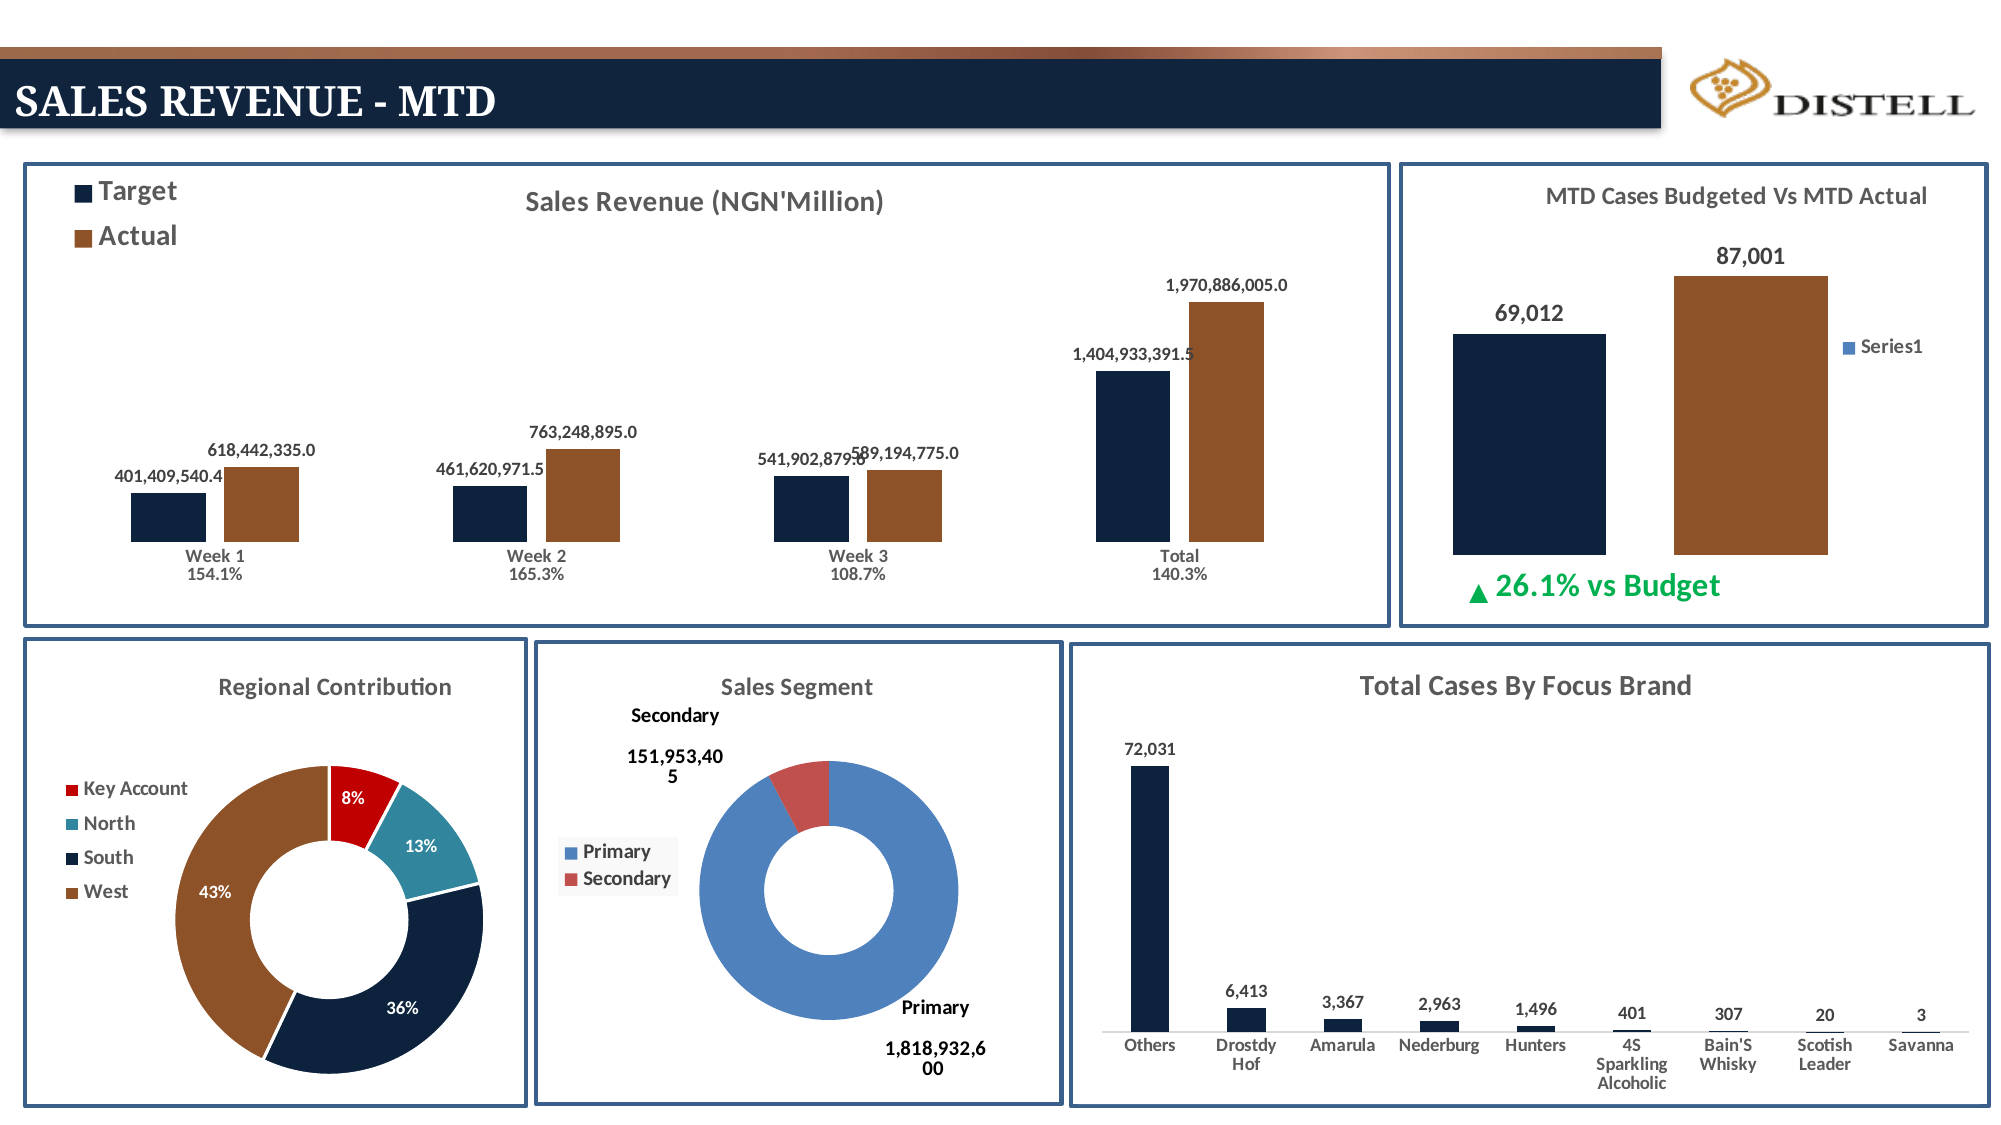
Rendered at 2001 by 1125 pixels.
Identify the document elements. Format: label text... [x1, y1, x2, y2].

chart [1078, 647, 1981, 1105]
picture [0, 47, 1662, 59]
chart [1407, 170, 1981, 563]
chart [31, 647, 522, 1105]
picture [1690, 58, 1976, 118]
chart [545, 652, 1050, 1081]
text_box [1399, 162, 1989, 628]
text_box Sales Revenue - MTD [0, 67, 1661, 119]
text_box [23, 162, 1391, 628]
text_box [534, 640, 1064, 1106]
text_box [23, 637, 528, 1108]
text_box [1069, 642, 1991, 1108]
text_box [1456, 568, 1759, 615]
chart [31, 163, 1379, 616]
